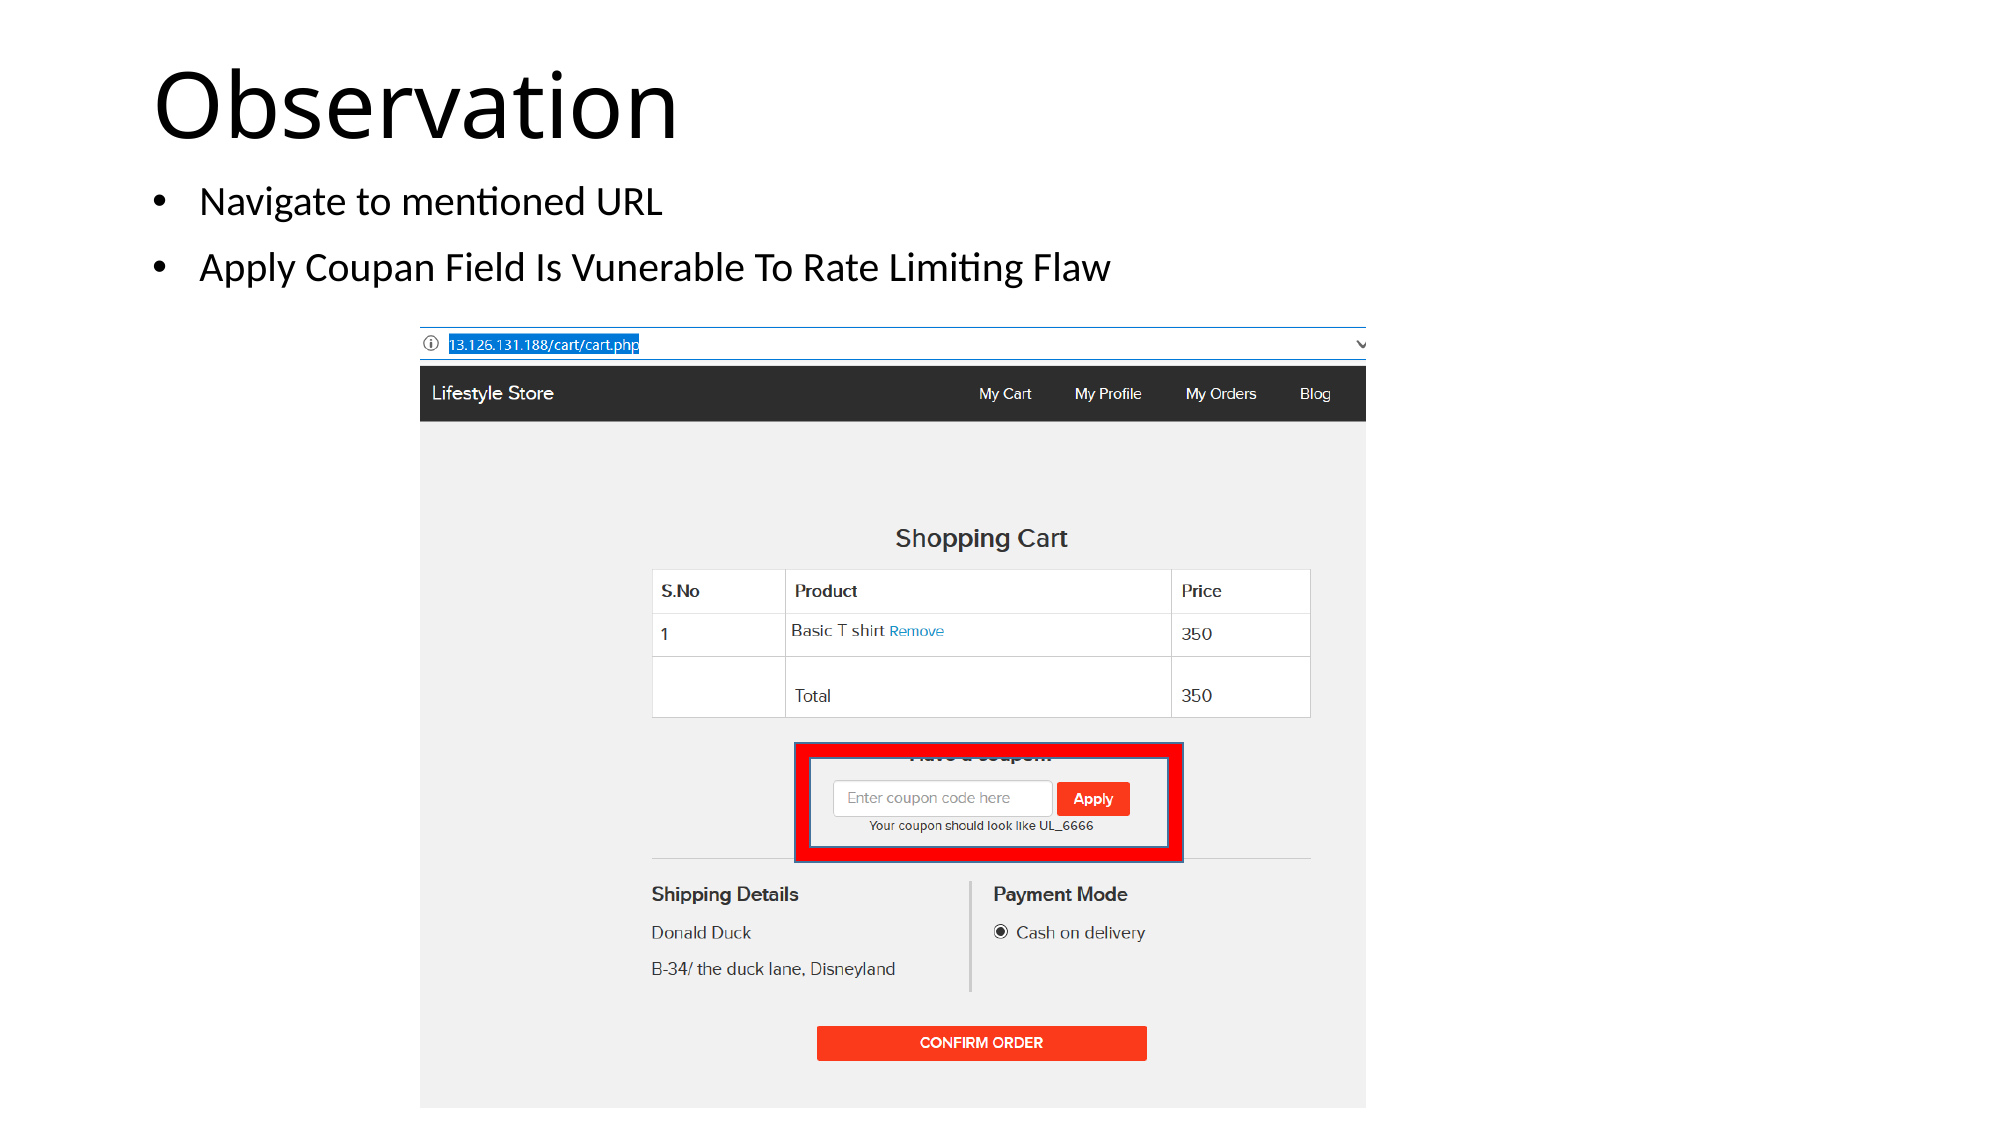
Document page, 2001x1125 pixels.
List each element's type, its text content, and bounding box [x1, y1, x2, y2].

picture [419, 326, 1366, 1108]
list Navigate to mentioned URL Apply Coupan Field Is Vunerable To Rate Limiting Flaw [137, 172, 1863, 887]
title Observation [137, 0, 1863, 172]
